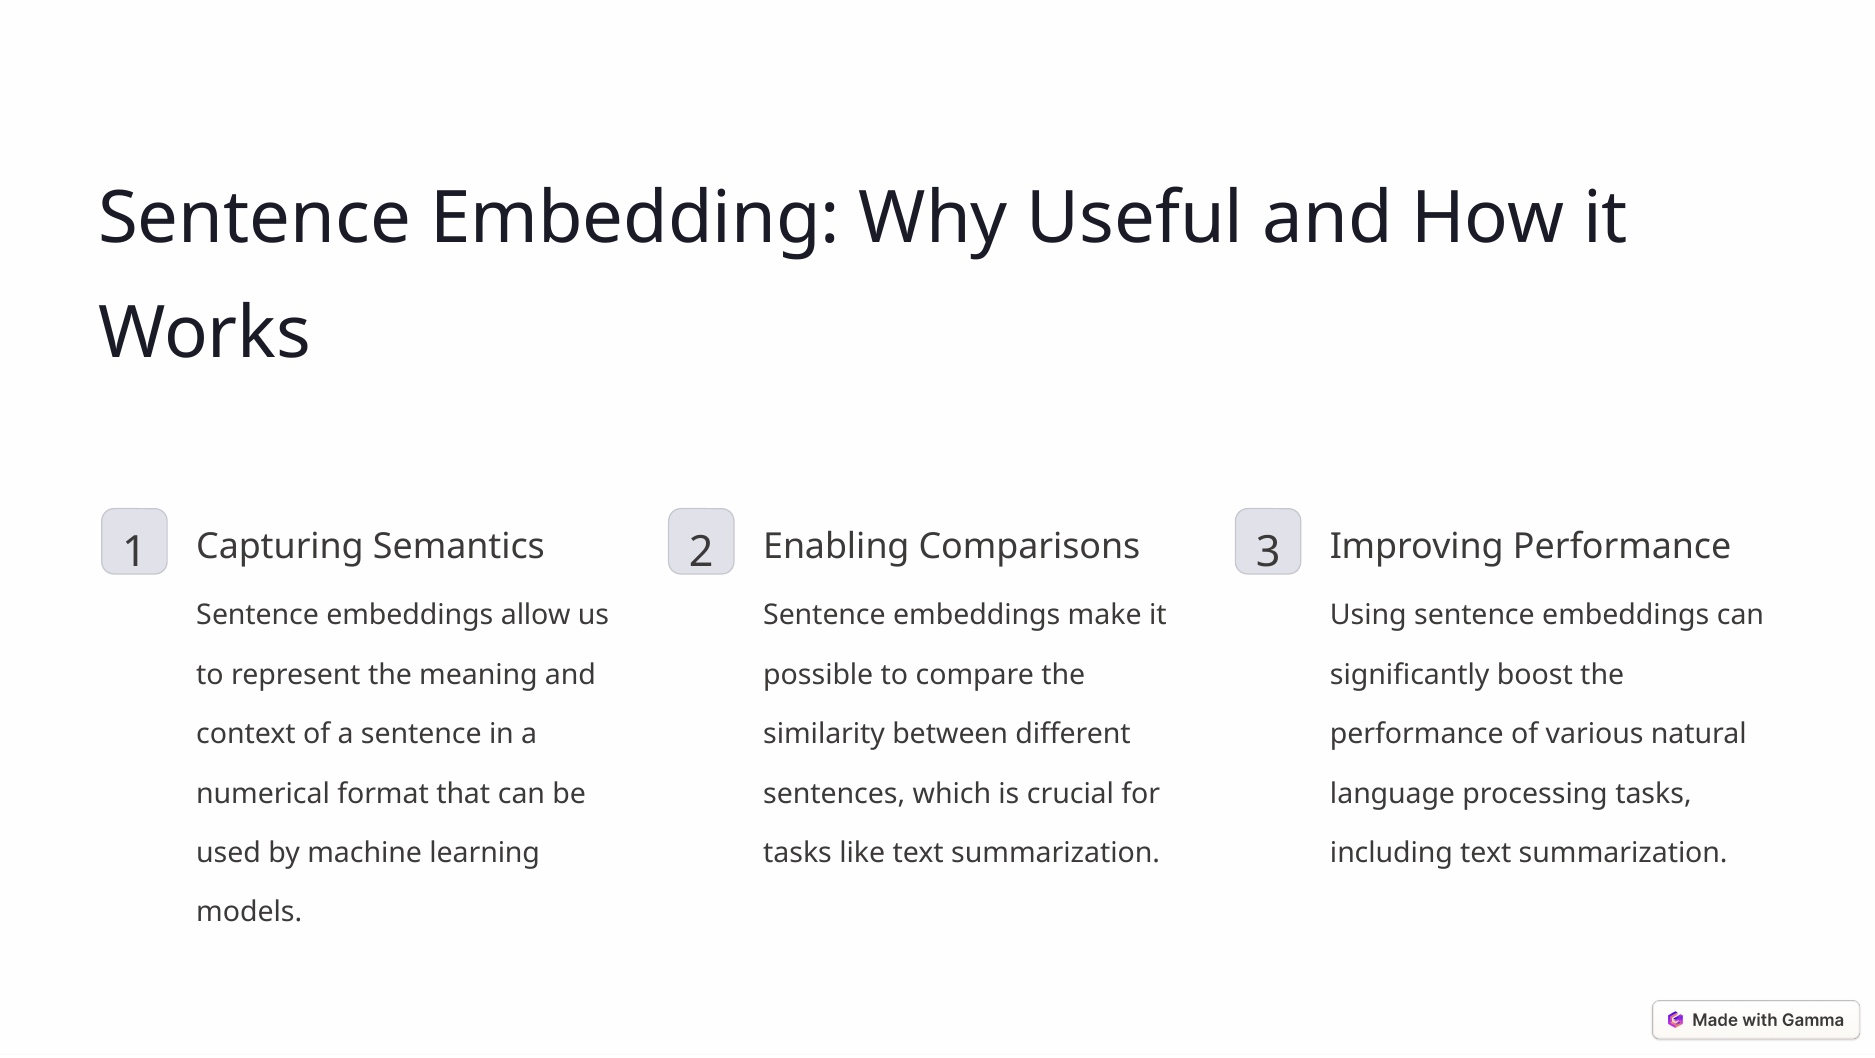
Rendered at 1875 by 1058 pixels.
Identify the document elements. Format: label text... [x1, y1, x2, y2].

text_box 1 [125, 519, 144, 563]
text_box Enabling Comparisons [763, 508, 1140, 554]
text_box 3 [1256, 519, 1280, 563]
text_box [668, 508, 734, 575]
text_box Capturing Semantics [196, 508, 560, 554]
text_box 2 [689, 519, 713, 563]
picture [1645, 993, 1867, 1046]
text_box Improving Performance [1329, 508, 1726, 554]
text_box Sentence embeddings allow us to represent the meaning and context of a sentence in a numerical format that can be used by machine learning models. [196, 571, 640, 804]
text_box Sentence embeddings make it possible to compare the similarity between different sentences, which is crucial for tasks like text summarization. [763, 571, 1207, 804]
text_box [101, 508, 168, 575]
text_box Sentence Embedding: Why Useful and How it Works [98, 141, 1770, 323]
text_box Using sentence embeddings can significantly boost the performance of various natural language processing tasks, including text summarization. [1329, 571, 1774, 804]
text_box [1235, 508, 1301, 575]
